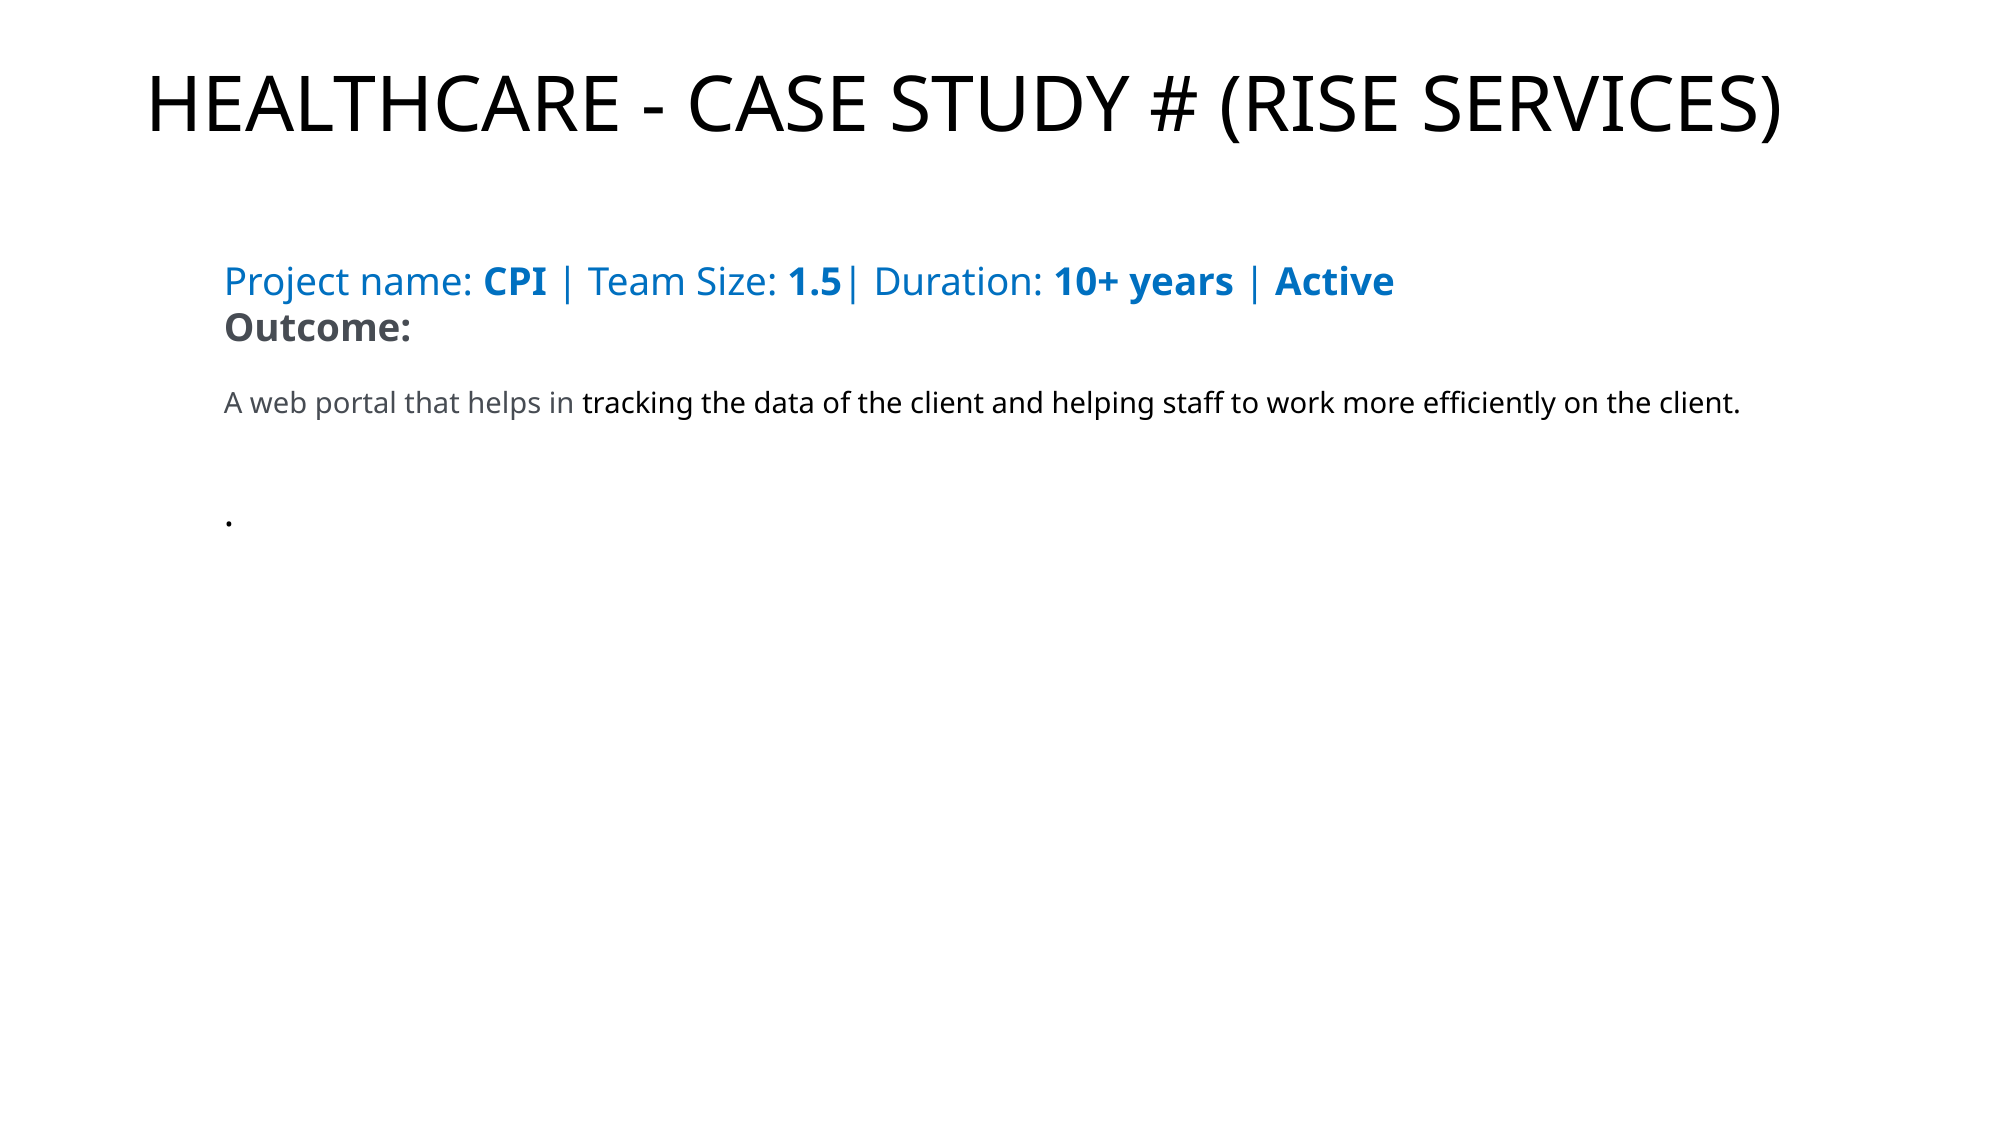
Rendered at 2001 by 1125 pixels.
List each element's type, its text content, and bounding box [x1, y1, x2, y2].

text_box Project name: CPI | Team Size: 1.5| Duration: 10+ years | Active Outcome: A web portal that helps in tracking the data of the client and helping staff to work more efficiently on the client. . [213, 249, 1870, 875]
title HEALTHCARE - CASE STUDY # (RISE SERVICES) [130, 36, 1931, 177]
